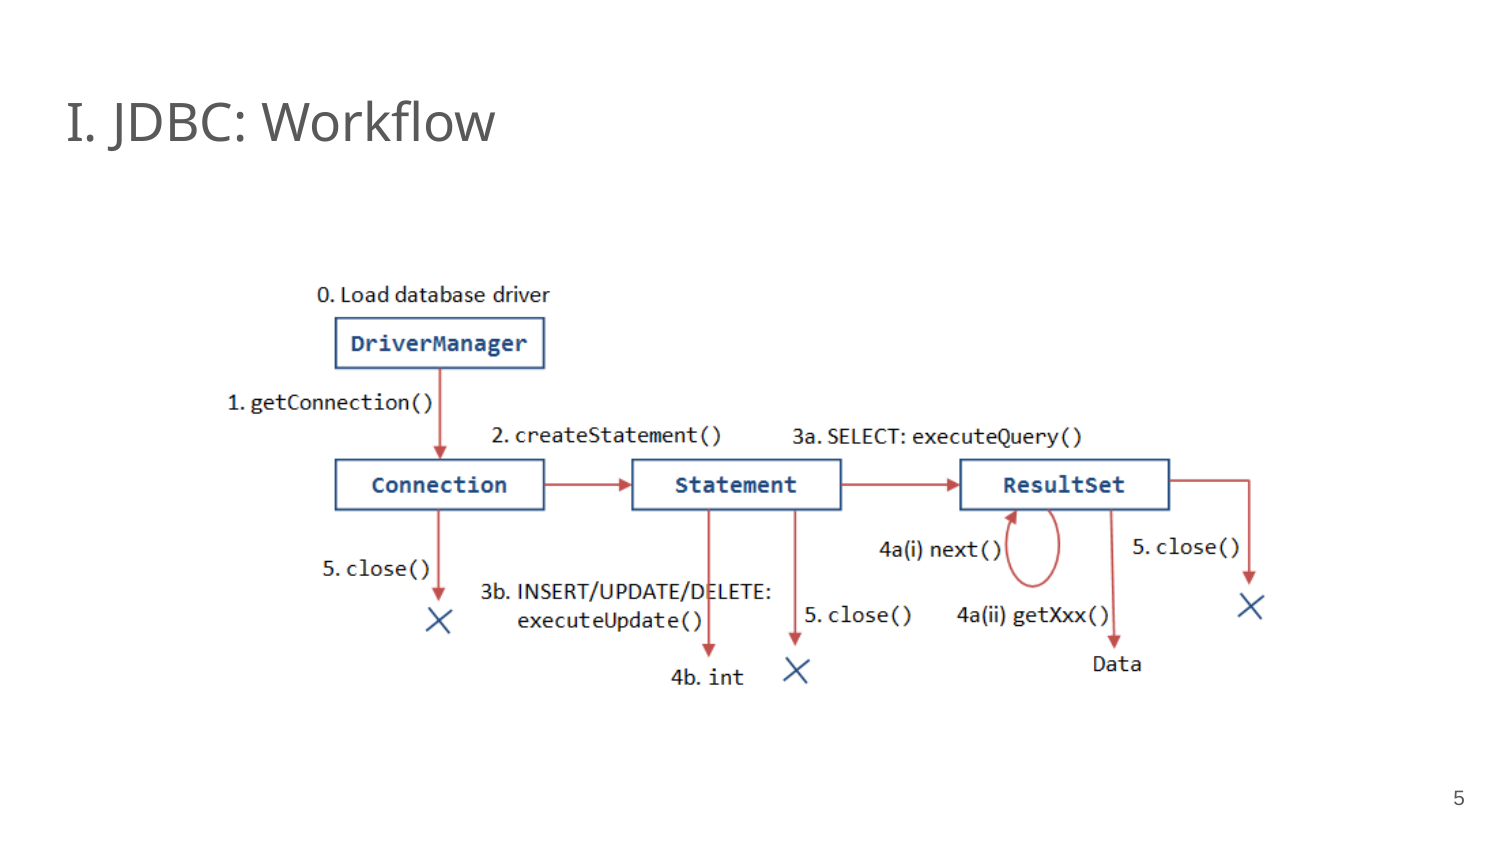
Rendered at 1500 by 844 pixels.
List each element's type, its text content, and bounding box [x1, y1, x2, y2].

title I. JDBC: Workflow [51, 72, 1449, 167]
picture [211, 275, 1289, 704]
slide_number ‹#› [1389, 764, 1480, 830]
